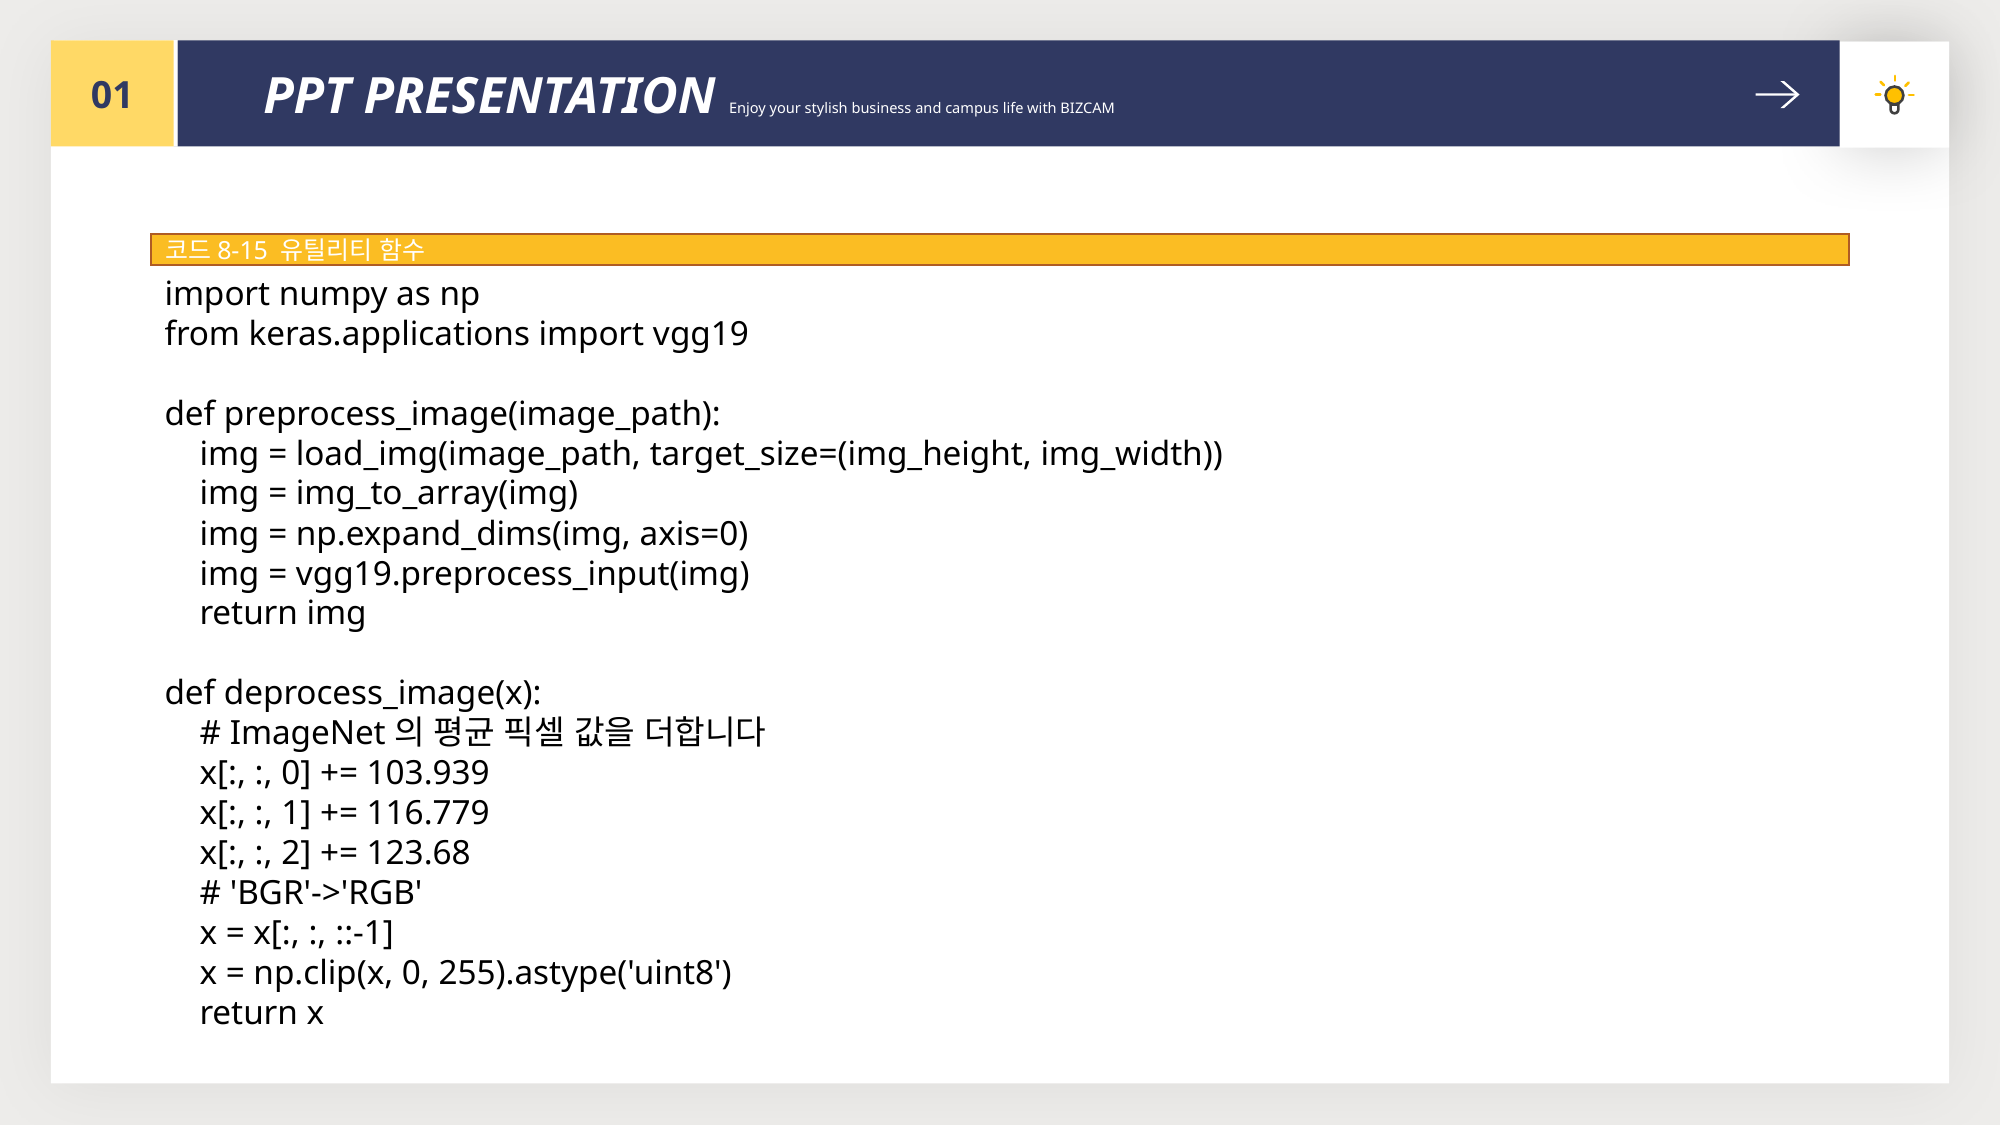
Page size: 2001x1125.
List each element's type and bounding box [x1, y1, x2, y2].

text_box [50, 40, 1950, 1084]
